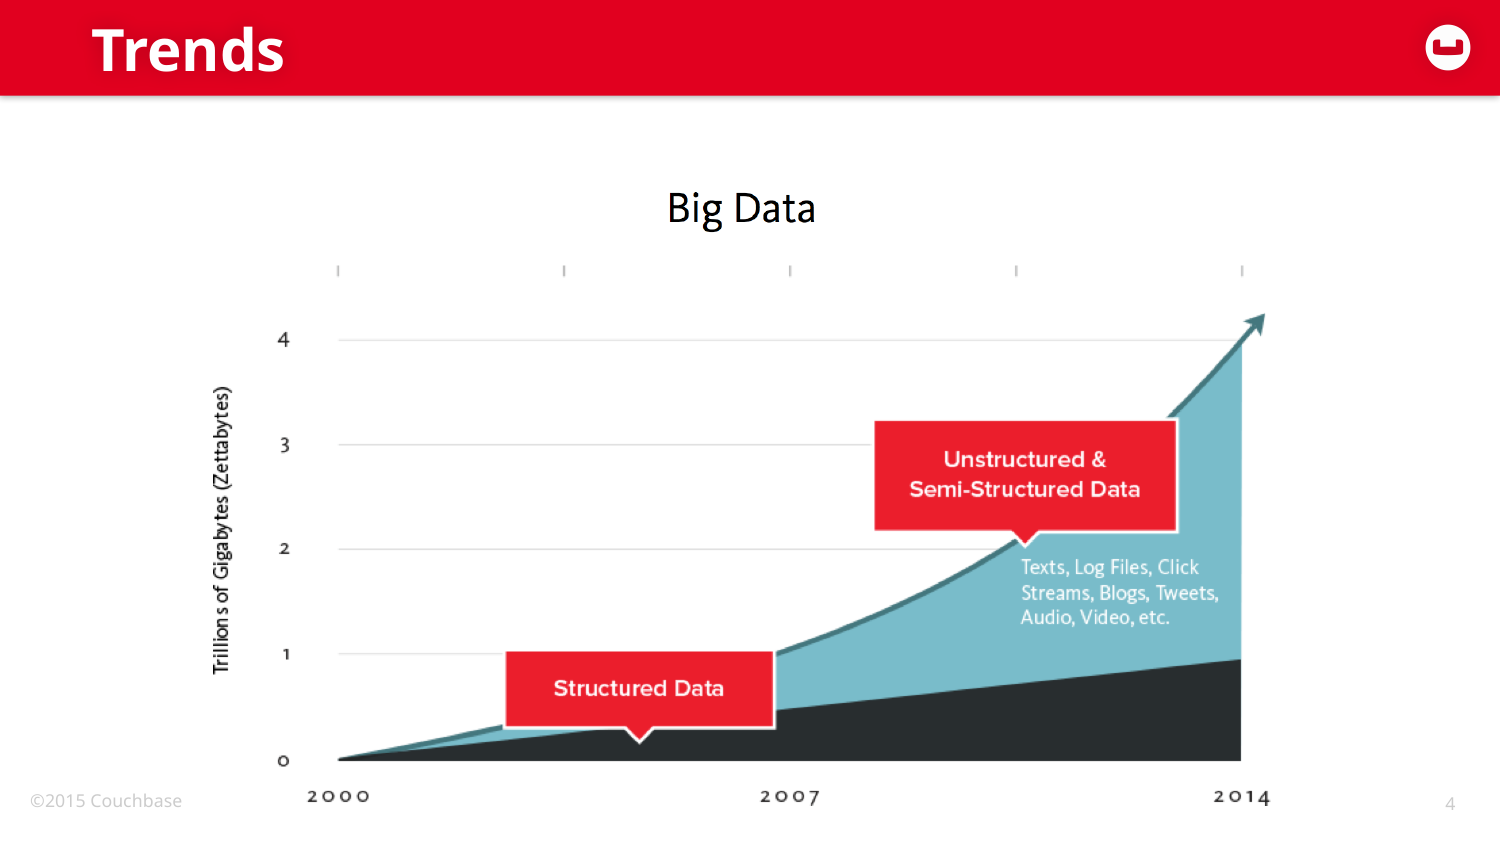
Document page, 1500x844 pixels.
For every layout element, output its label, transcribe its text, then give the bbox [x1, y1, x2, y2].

picture [1425, 24, 1471, 71]
title Trends [76, 2, 1389, 91]
picture [184, 152, 1298, 821]
